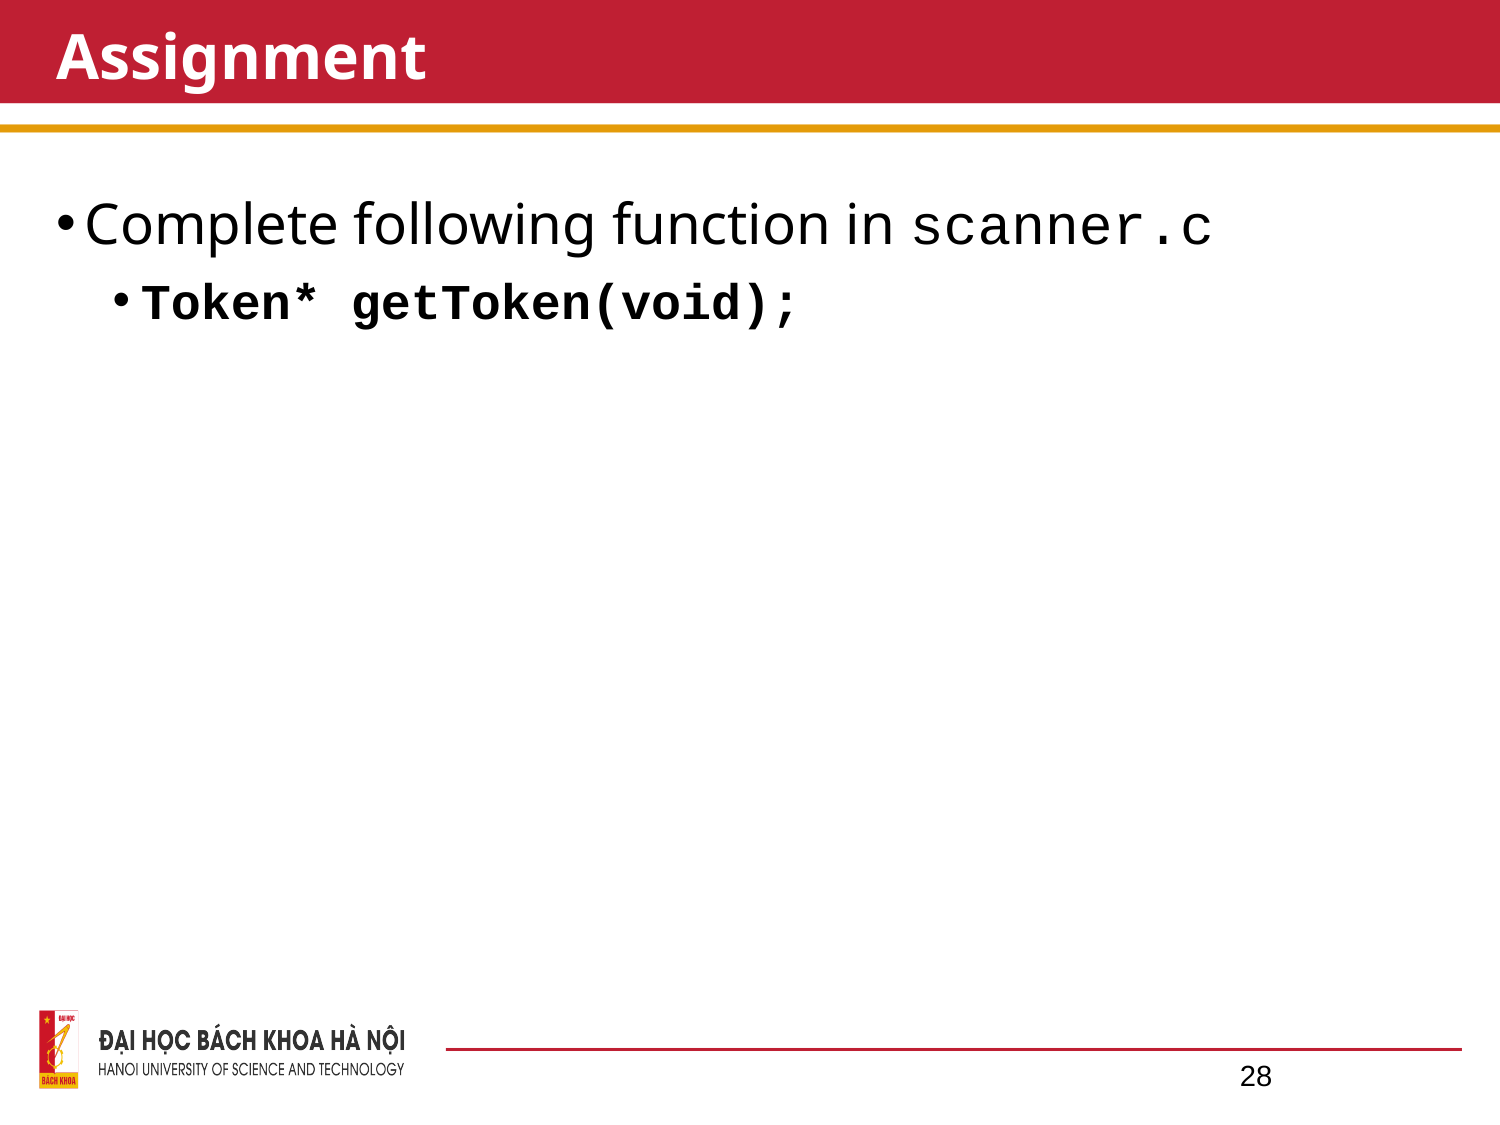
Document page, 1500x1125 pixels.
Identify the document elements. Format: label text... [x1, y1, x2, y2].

title Assignment [41, 18, 1459, 90]
list Complete following function in scanner.c Token* getToken(void); [41, 173, 1459, 979]
text_box 28 [1125, 1049, 1388, 1125]
picture [0, 0, 1500, 1125]
